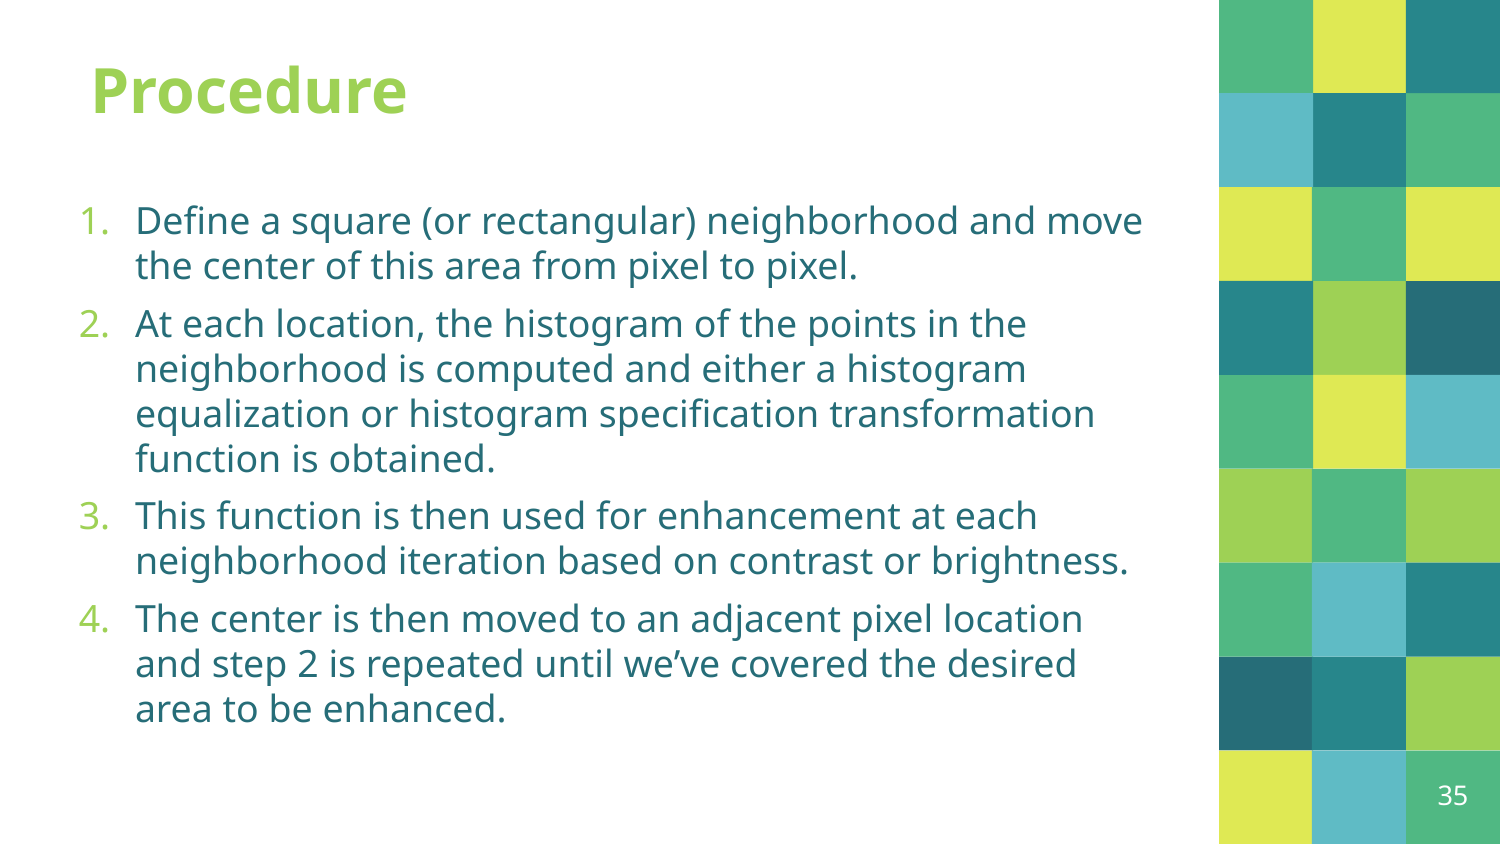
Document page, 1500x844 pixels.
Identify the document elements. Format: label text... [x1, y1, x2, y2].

list Define a square (or rectangular) neighborhood and move the center of this area from pixel to pixel. At each location, the histogram of the points in the neighborhood is computed and either a histogram equalization or histogram specification transformation function is obtained. This function is then used for enhancement at each neighborhood iteration based on contrast or brightness. The center is then moved to an adjacent pixel location and step 2 is repeated until we’ve covered the desired area to be enhanced. [63, 182, 1177, 769]
slide_number 35 [1405, 749, 1500, 844]
title Procedure [75, 0, 1127, 141]
